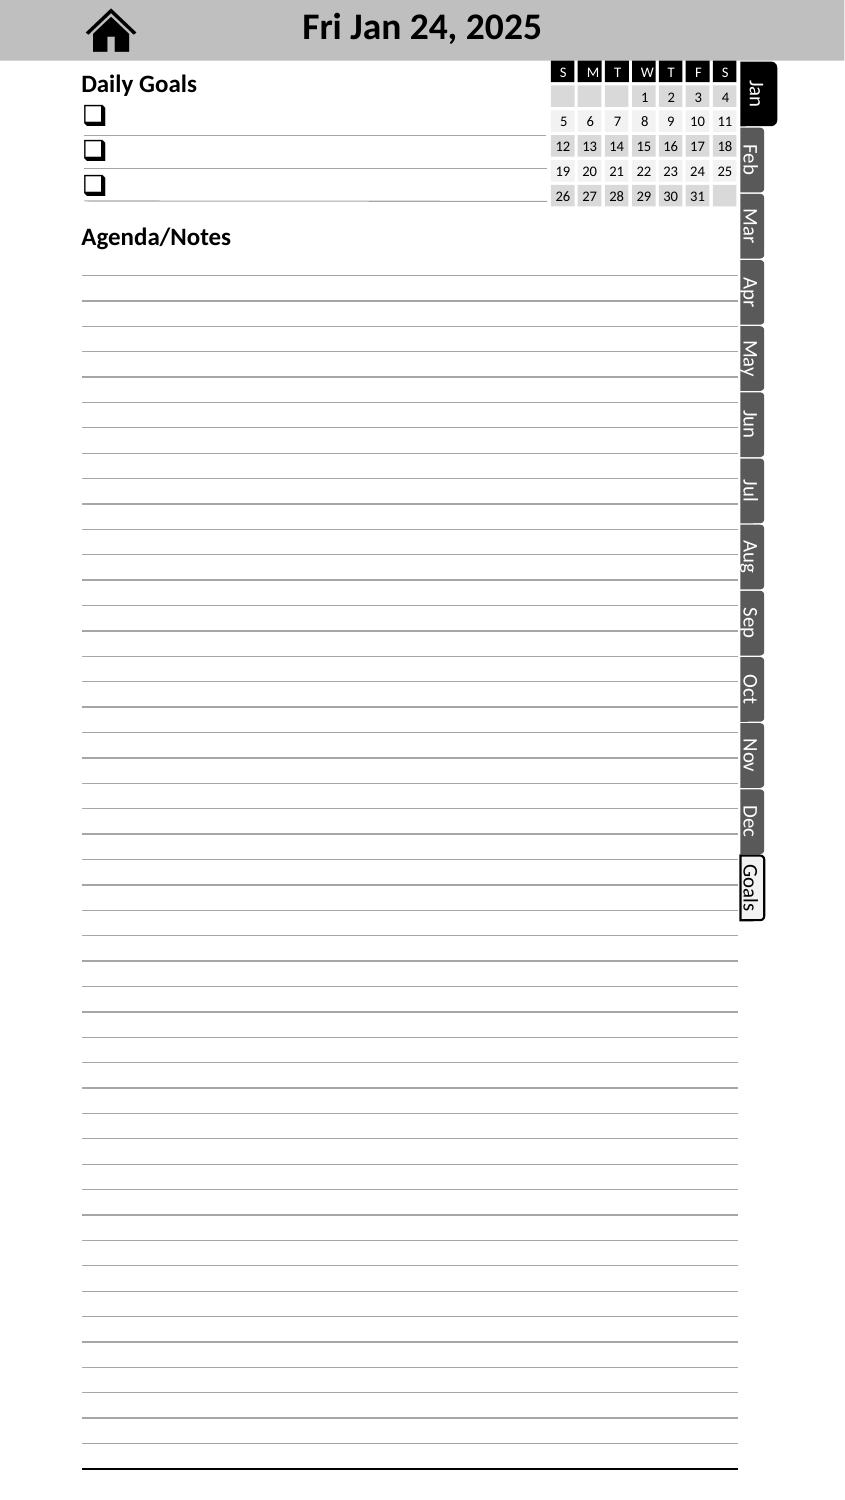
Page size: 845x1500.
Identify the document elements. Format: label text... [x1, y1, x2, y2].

picture [82, 1, 140, 59]
list Fri Jan 24, 2025 [190, 0, 655, 61]
